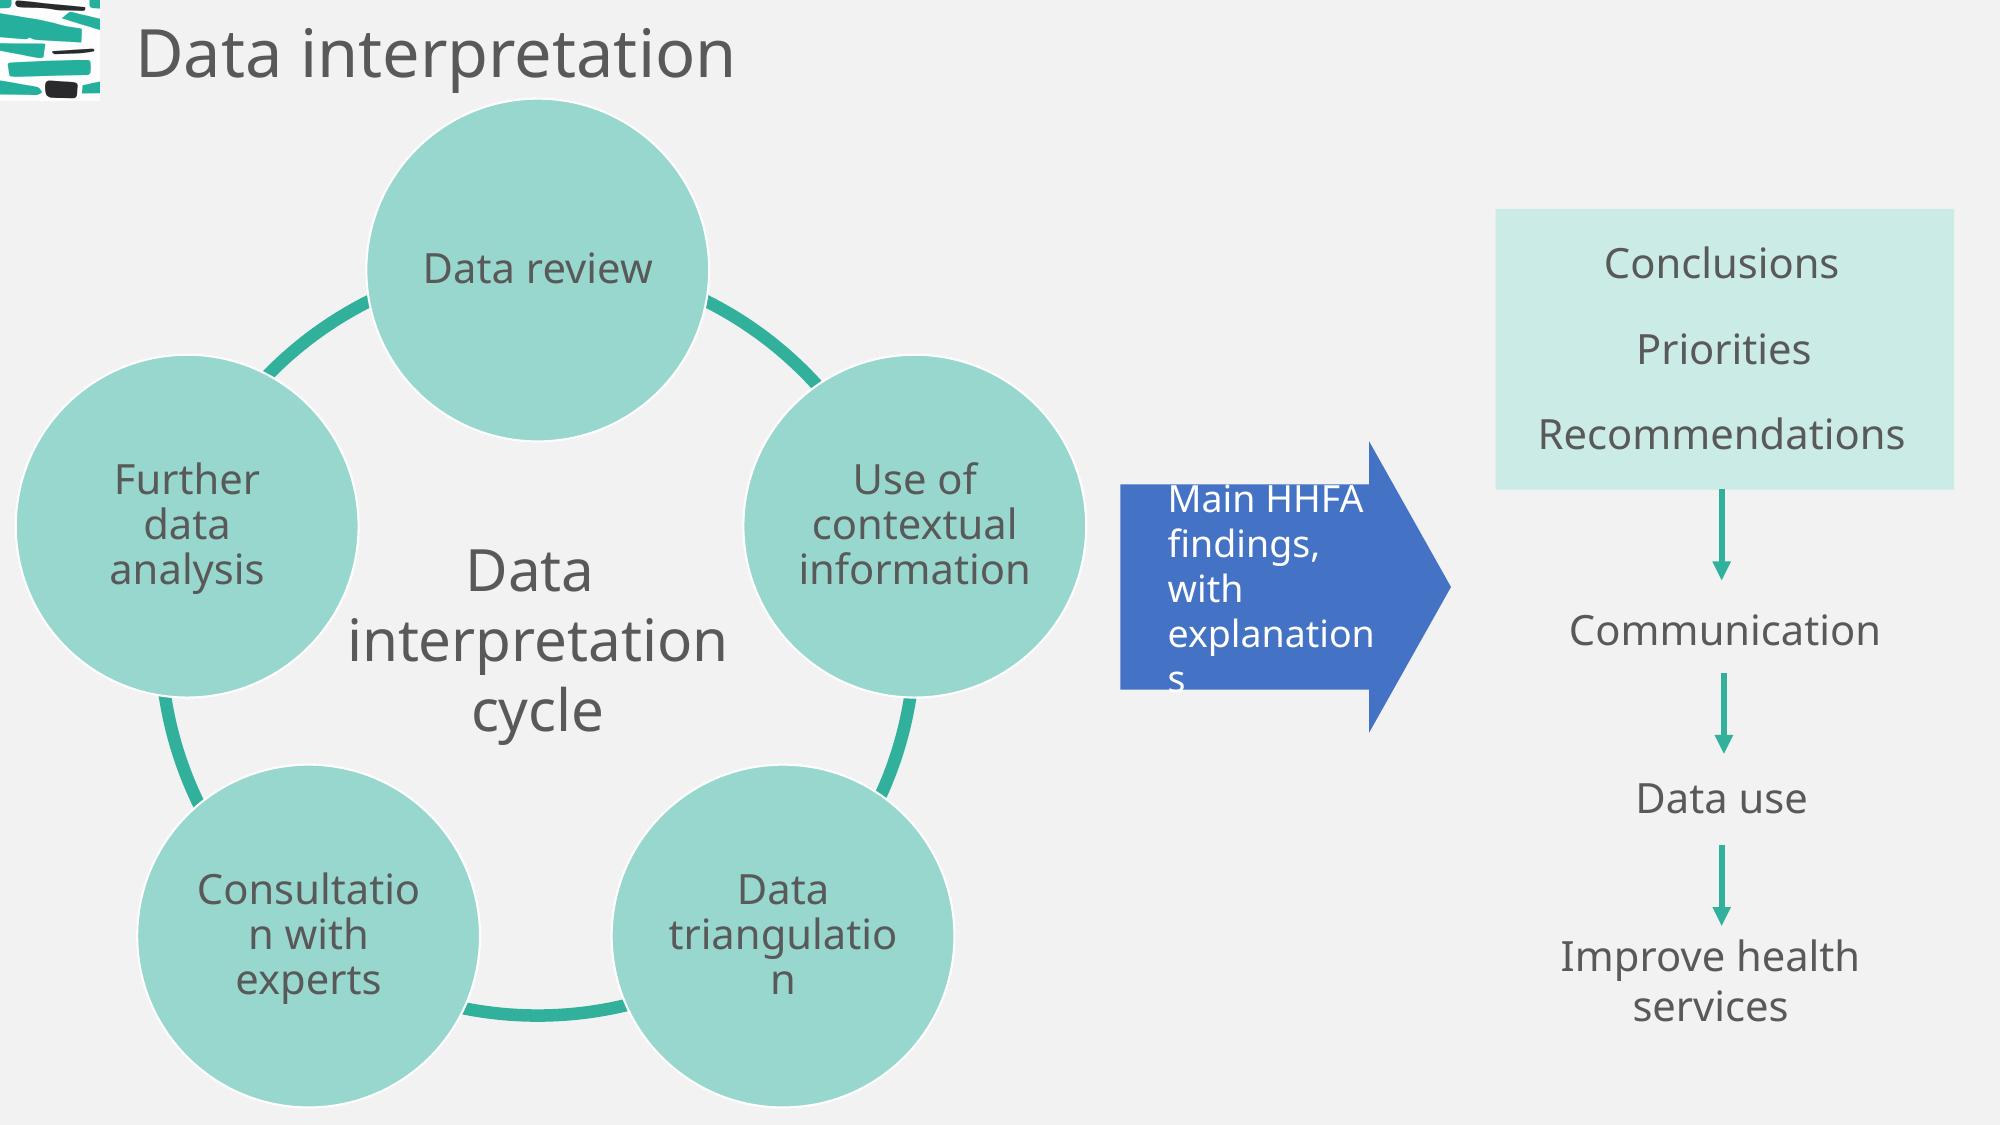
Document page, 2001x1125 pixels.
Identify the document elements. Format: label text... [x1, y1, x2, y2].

text_box [1495, 208, 1955, 490]
text_box Recommendations [1506, 394, 1937, 472]
text_box Main HHFA findings, with explanations [1119, 440, 1453, 734]
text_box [15, 98, 1087, 1108]
text_box Conclusions [1506, 222, 1938, 301]
text_box Data use [1491, 752, 1952, 842]
text_box Priorities [1508, 308, 1940, 387]
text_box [0, 0, 1765, 101]
text_box Communication [1495, 584, 1955, 673]
text_box Improve health services [1480, 935, 1941, 1025]
